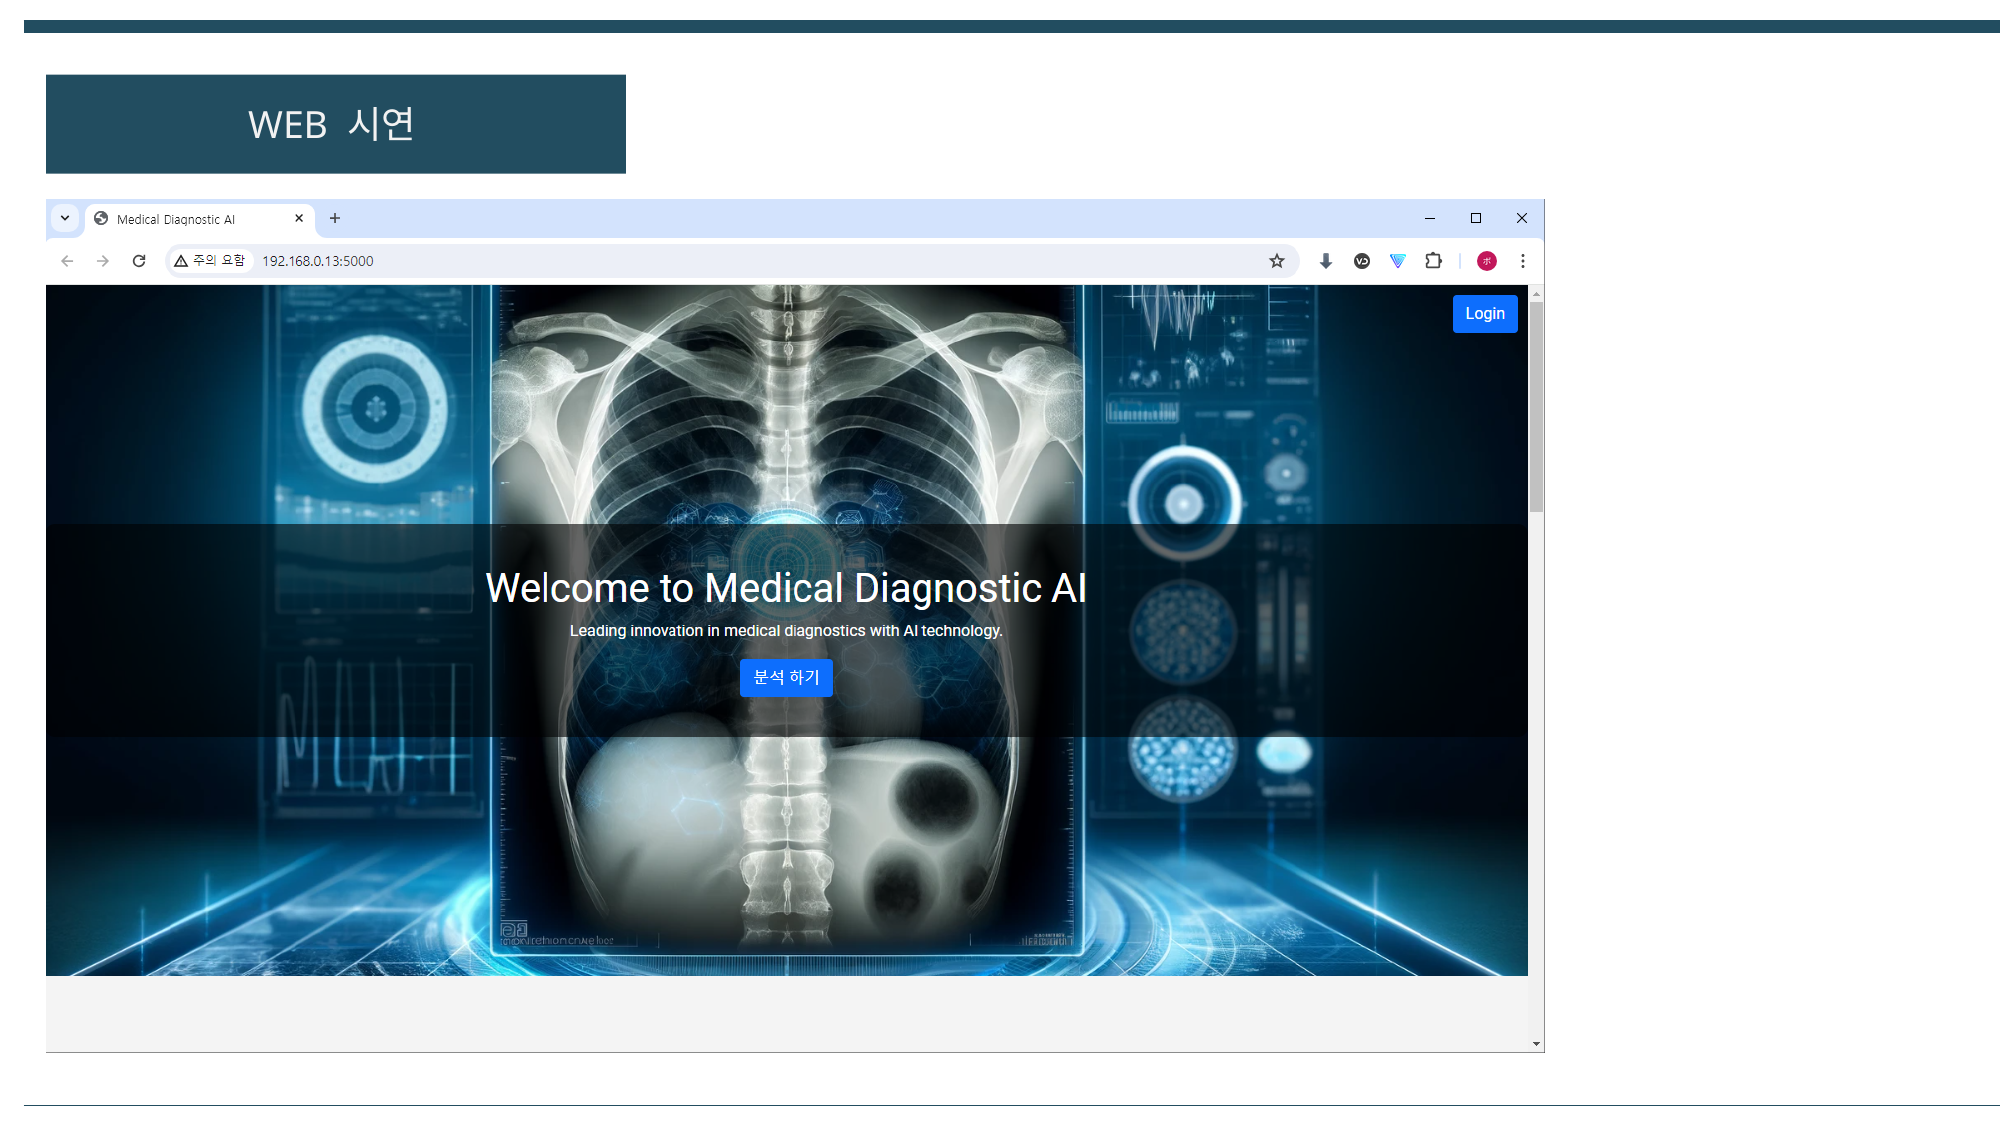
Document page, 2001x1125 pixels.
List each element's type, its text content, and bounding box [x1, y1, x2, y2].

text_box WEB 시연 [98, 93, 566, 199]
picture [46, 199, 1545, 1053]
text_box [45, 74, 627, 175]
